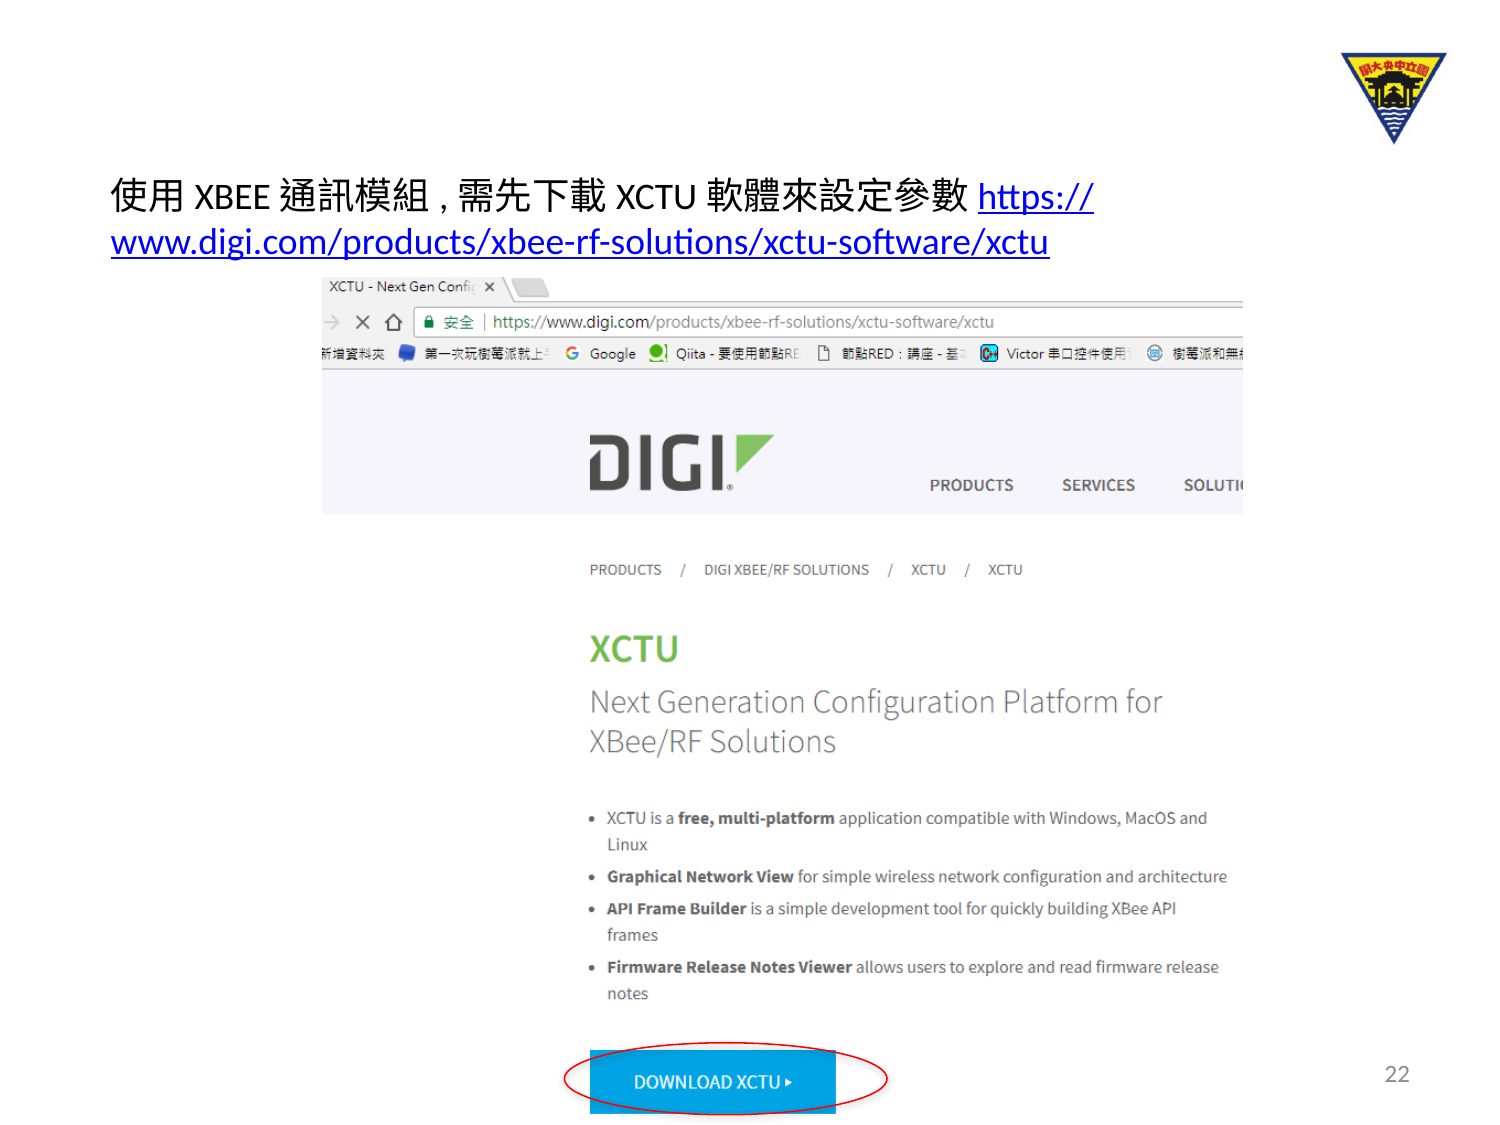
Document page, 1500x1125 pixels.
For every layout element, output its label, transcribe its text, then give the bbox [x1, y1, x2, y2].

picture [1329, 43, 1455, 155]
picture [322, 277, 1243, 1125]
slide_number 22 [1247, 1042, 1425, 1103]
text_box 使用XBEE通訊模組,需先下載XCTU軟體來設定參數https://www.digi.com/products/xbee-rf-solutions/xctu-software/xctu [95, 164, 1386, 315]
